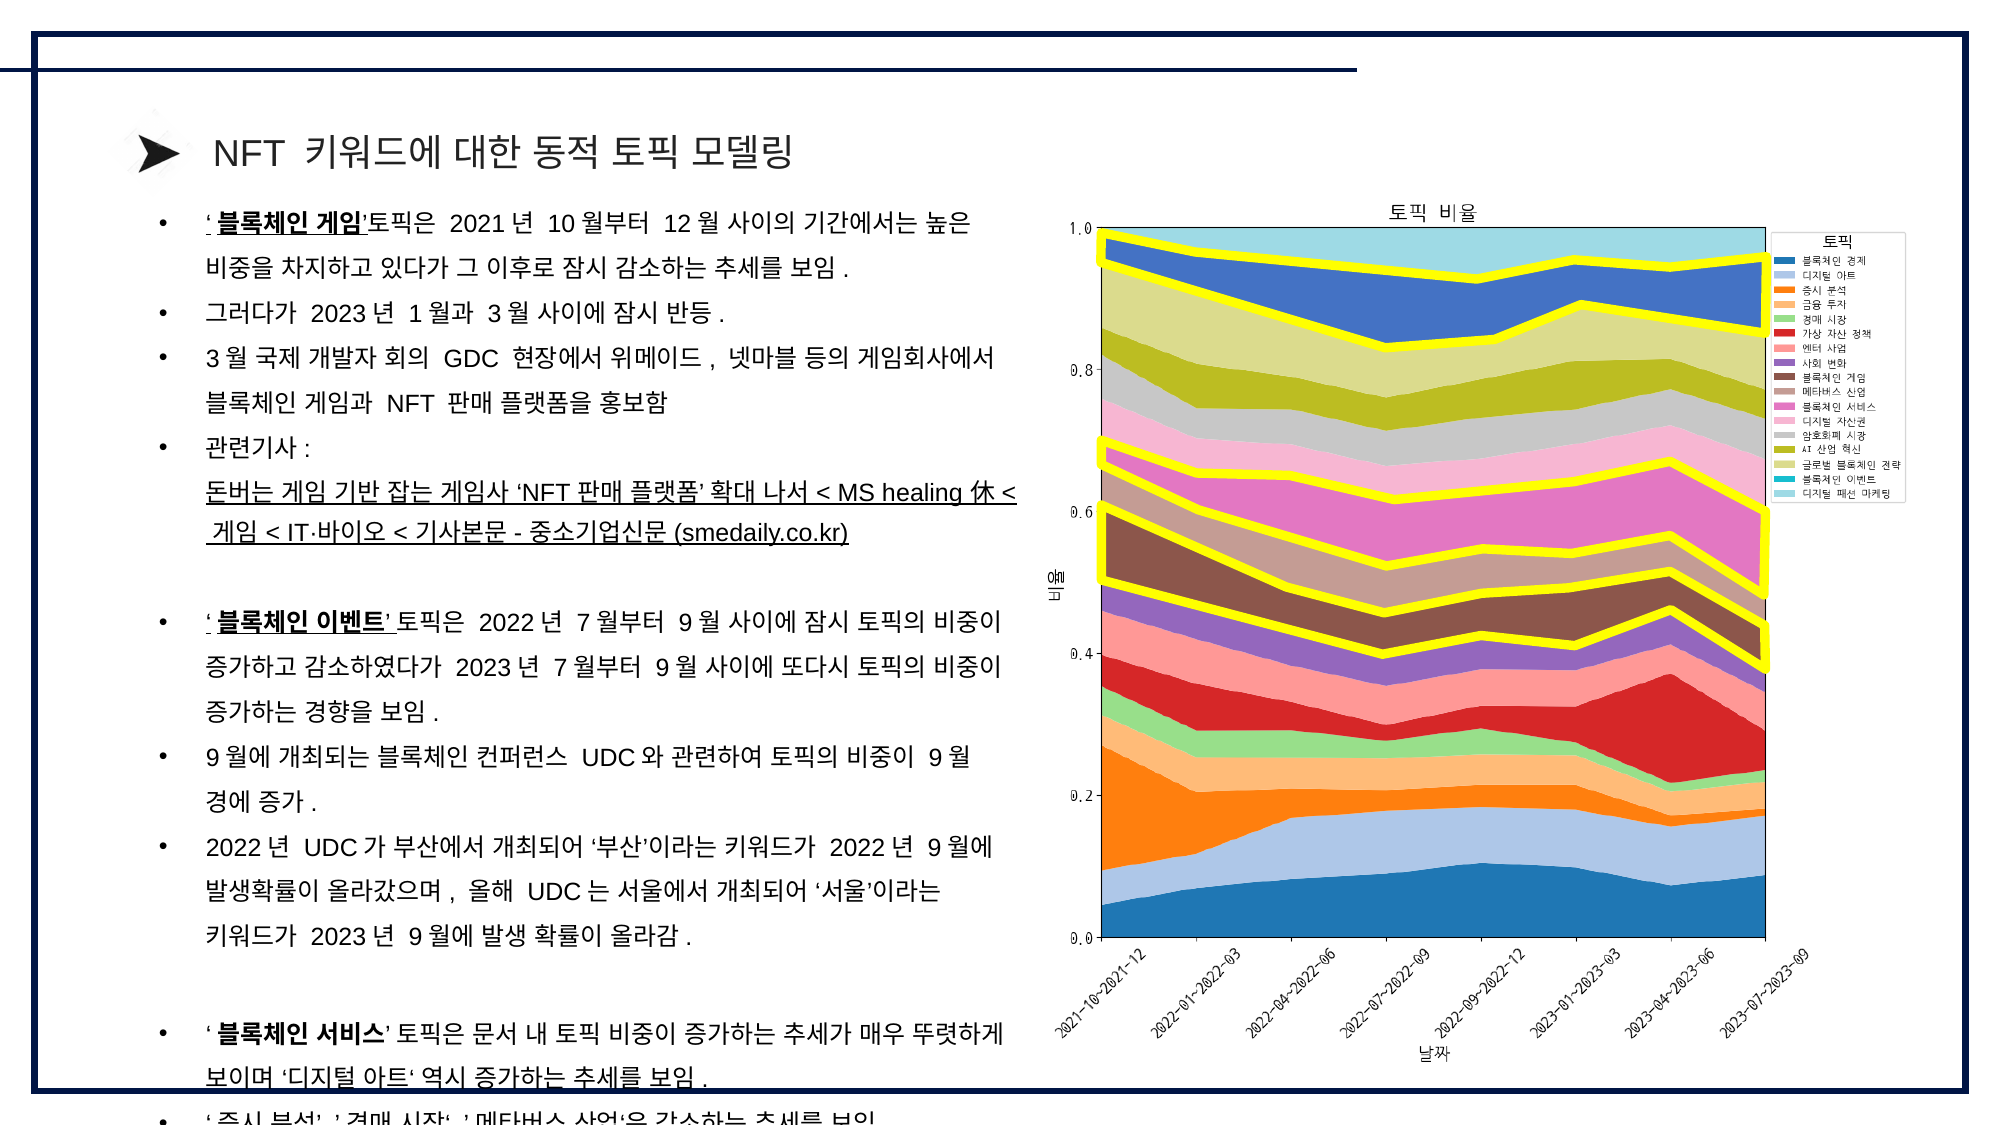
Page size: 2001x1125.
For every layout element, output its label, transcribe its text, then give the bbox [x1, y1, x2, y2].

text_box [1038, 196, 1913, 1072]
text_box [34, 33, 1966, 1092]
text_box NFT 키워드에 대한 동적 토픽 모델링 [197, 121, 1693, 182]
text_box ‘블록체인 게임’토픽은 2021년 10월부터 12월 사이의 기간에서는 높은 비중을 차지하고 있다가 그 이후로 잠시 감소하는 추세를 보임. 그러다가 2023년 1월과 3월 사이에 잠시 반등. 3월 국제 개발자 회의 GDC 현장에서 위메이드, 넷마블 등의 게임회사에서 블록체인 게임과 NFT 판매 플랫폼을 홍보함 관련기사: 돈버는 게임 기반 잡는 게임사 ‘NFT 판매 플랫폼’ 확대 나서 < MS healing 休 < 게임 < IT·바이오 < 기사본문 - 중소기업신문 (smedaily.co.kr) ‘블록체인 이벤트’ 토픽은 2022년 7월부터 9월 사이에 잠시 토픽의 비중이 증가하고 감소하였다가 2023년 7월부터 9월 사이에 또다시 토픽의 비중이 증가하는 경향을 보임. 9월에 개최되는 블록체인 컨퍼런스 UDC와 관련하여 토픽의 비중이 9월 경에 증가. 2022년 UDC가 부산에서 개최되어 ‘부산’이라는 키워드가 2022년 9월에 발생확률이 올라갔으며, 올해 UDC는 서울에서 개최되어 ‘서울’이라는 키워드가 2023년 9월에 발생 확률이 올라감. ‘블록체인 서비스’ 토픽은 문서 내 토픽 비중이 증가하는 추세가 매우 뚜렷하게 보이며 ‘디지털 아트‘ 역시 증가하는 추세를 보임. ‘증시 분석’,’경매 시장‘,’메타버스 산업‘은 감소하는 추세를 보임. [143, 185, 1039, 1125]
picture [107, 106, 197, 187]
